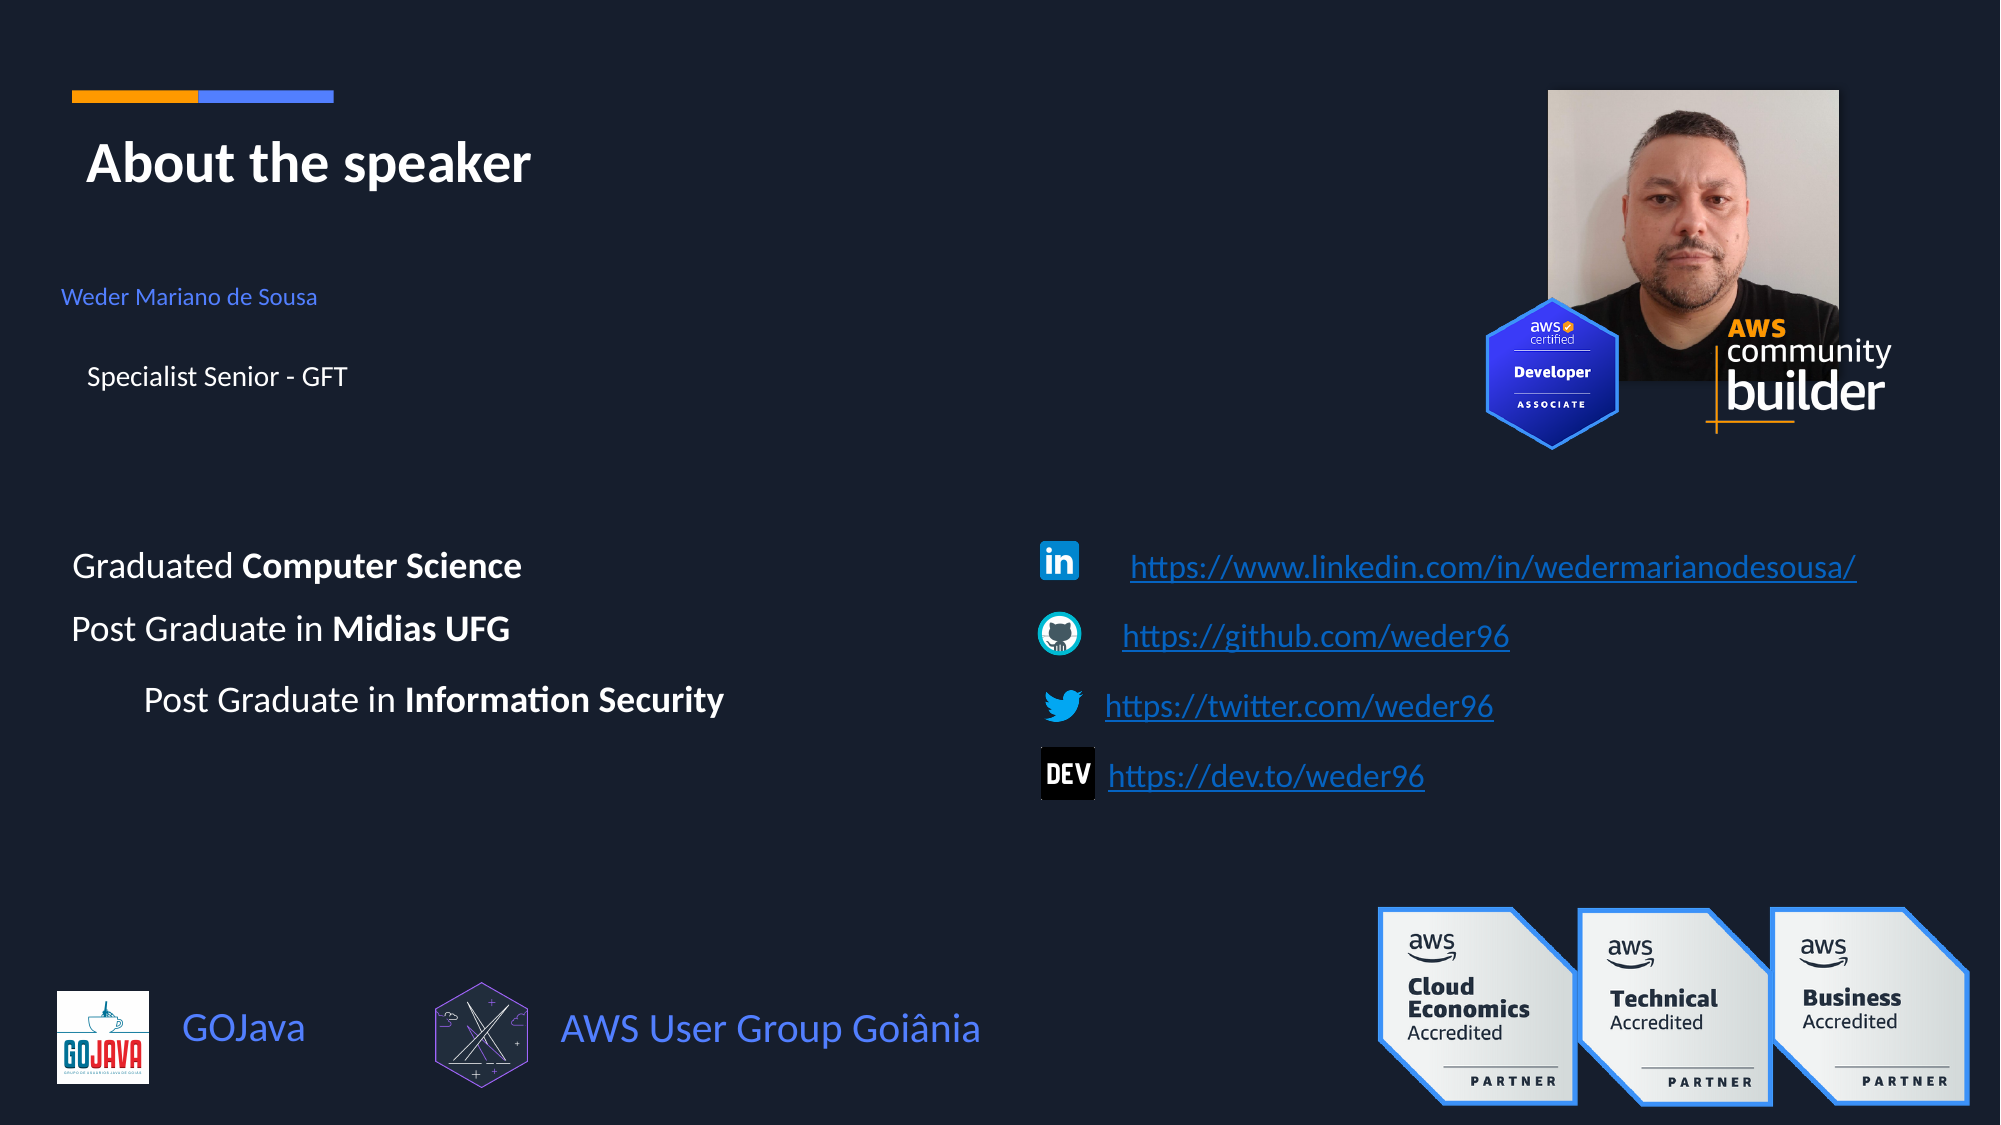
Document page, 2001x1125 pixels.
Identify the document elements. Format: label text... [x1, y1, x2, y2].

text_box Post Graduate in Midias UFG [56, 601, 823, 678]
picture [1037, 679, 1090, 733]
list Weder Mariano de Sousa [34, 273, 757, 333]
text_box https://www.linkedin.com/in/wedermarianodesousa/ [1115, 537, 1872, 593]
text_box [72, 90, 334, 103]
text_box Graduated Computer Science [57, 538, 757, 615]
picture [1473, 90, 1897, 452]
text_box Specialist Senior - GFT [72, 354, 547, 390]
picture [1033, 607, 1086, 660]
picture [1041, 747, 1095, 800]
text_box AWS User Group Goiânia [545, 993, 1090, 1058]
text_box https://dev.to/weder96 [1093, 746, 1510, 802]
text_box GOJava [167, 992, 367, 1057]
picture [1033, 534, 1086, 587]
picture [435, 982, 528, 1089]
picture [57, 991, 149, 1084]
text_box Post Graduate in Information Security [129, 667, 740, 728]
text_box https://twitter.com/weder96 [1089, 676, 1571, 732]
text_box About the speaker [72, 117, 754, 202]
text_box https://github.com/weder96 [1107, 606, 1525, 662]
picture [1359, 888, 1988, 1125]
